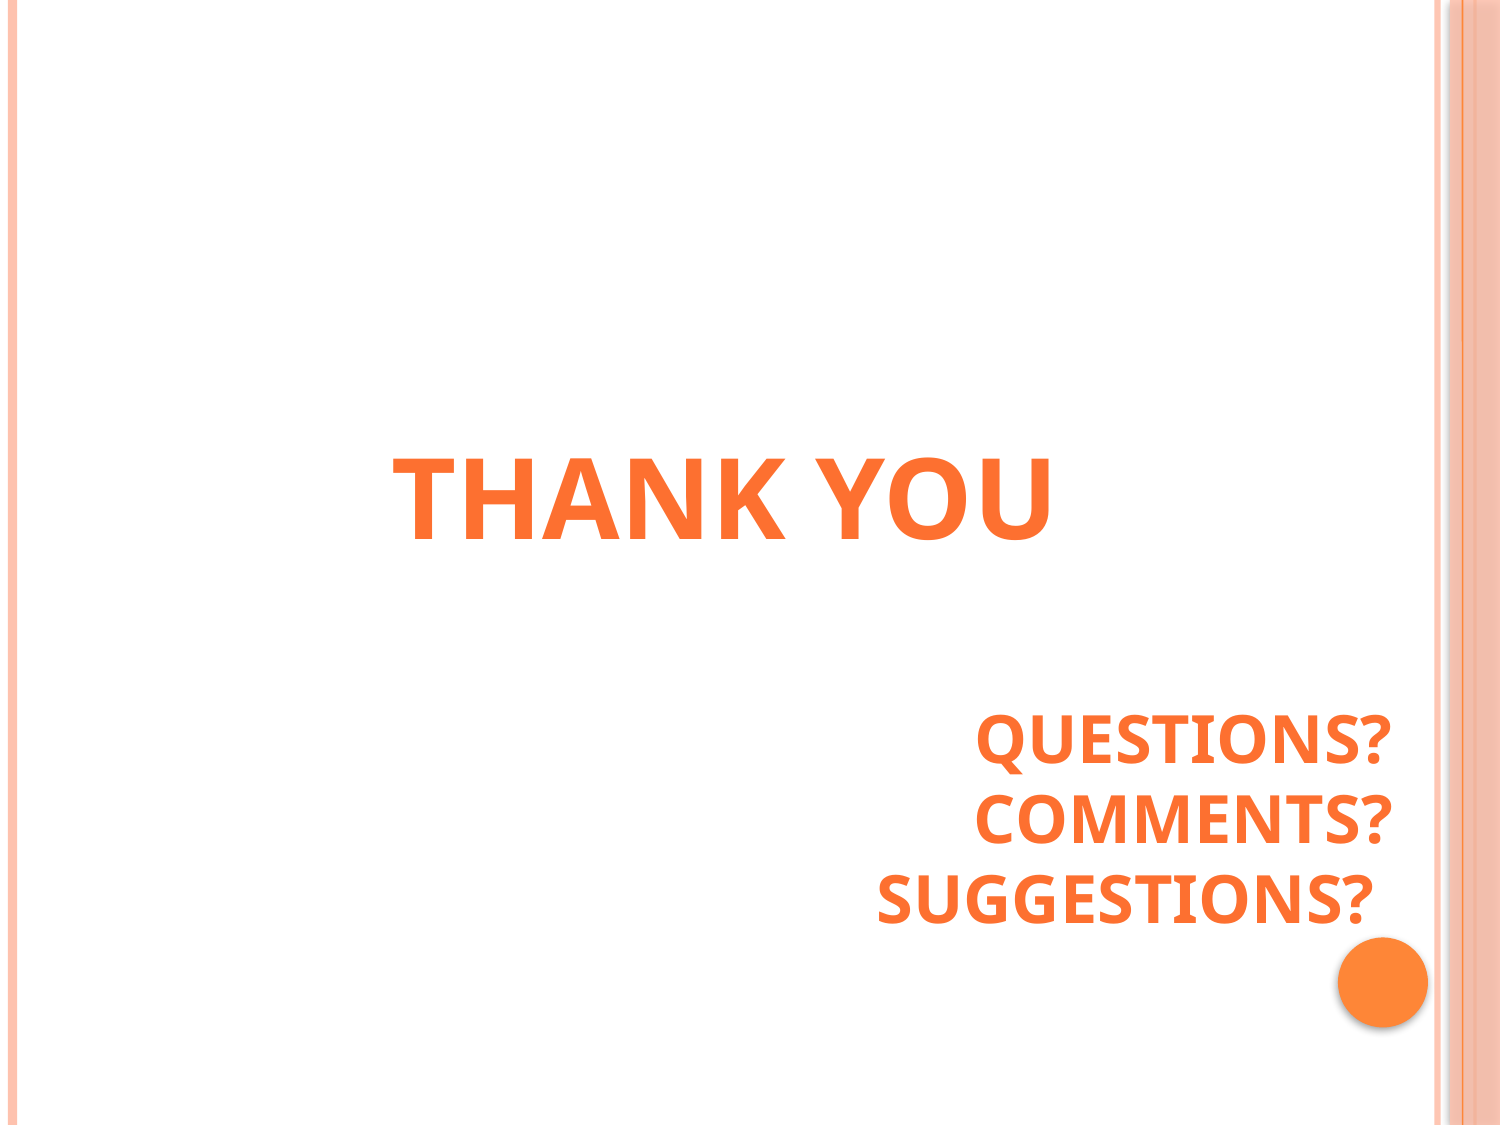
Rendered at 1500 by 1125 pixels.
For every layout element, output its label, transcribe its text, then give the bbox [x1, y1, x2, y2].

text_box Thank You Questions? Comments? Suggestions? [12, 419, 1438, 945]
